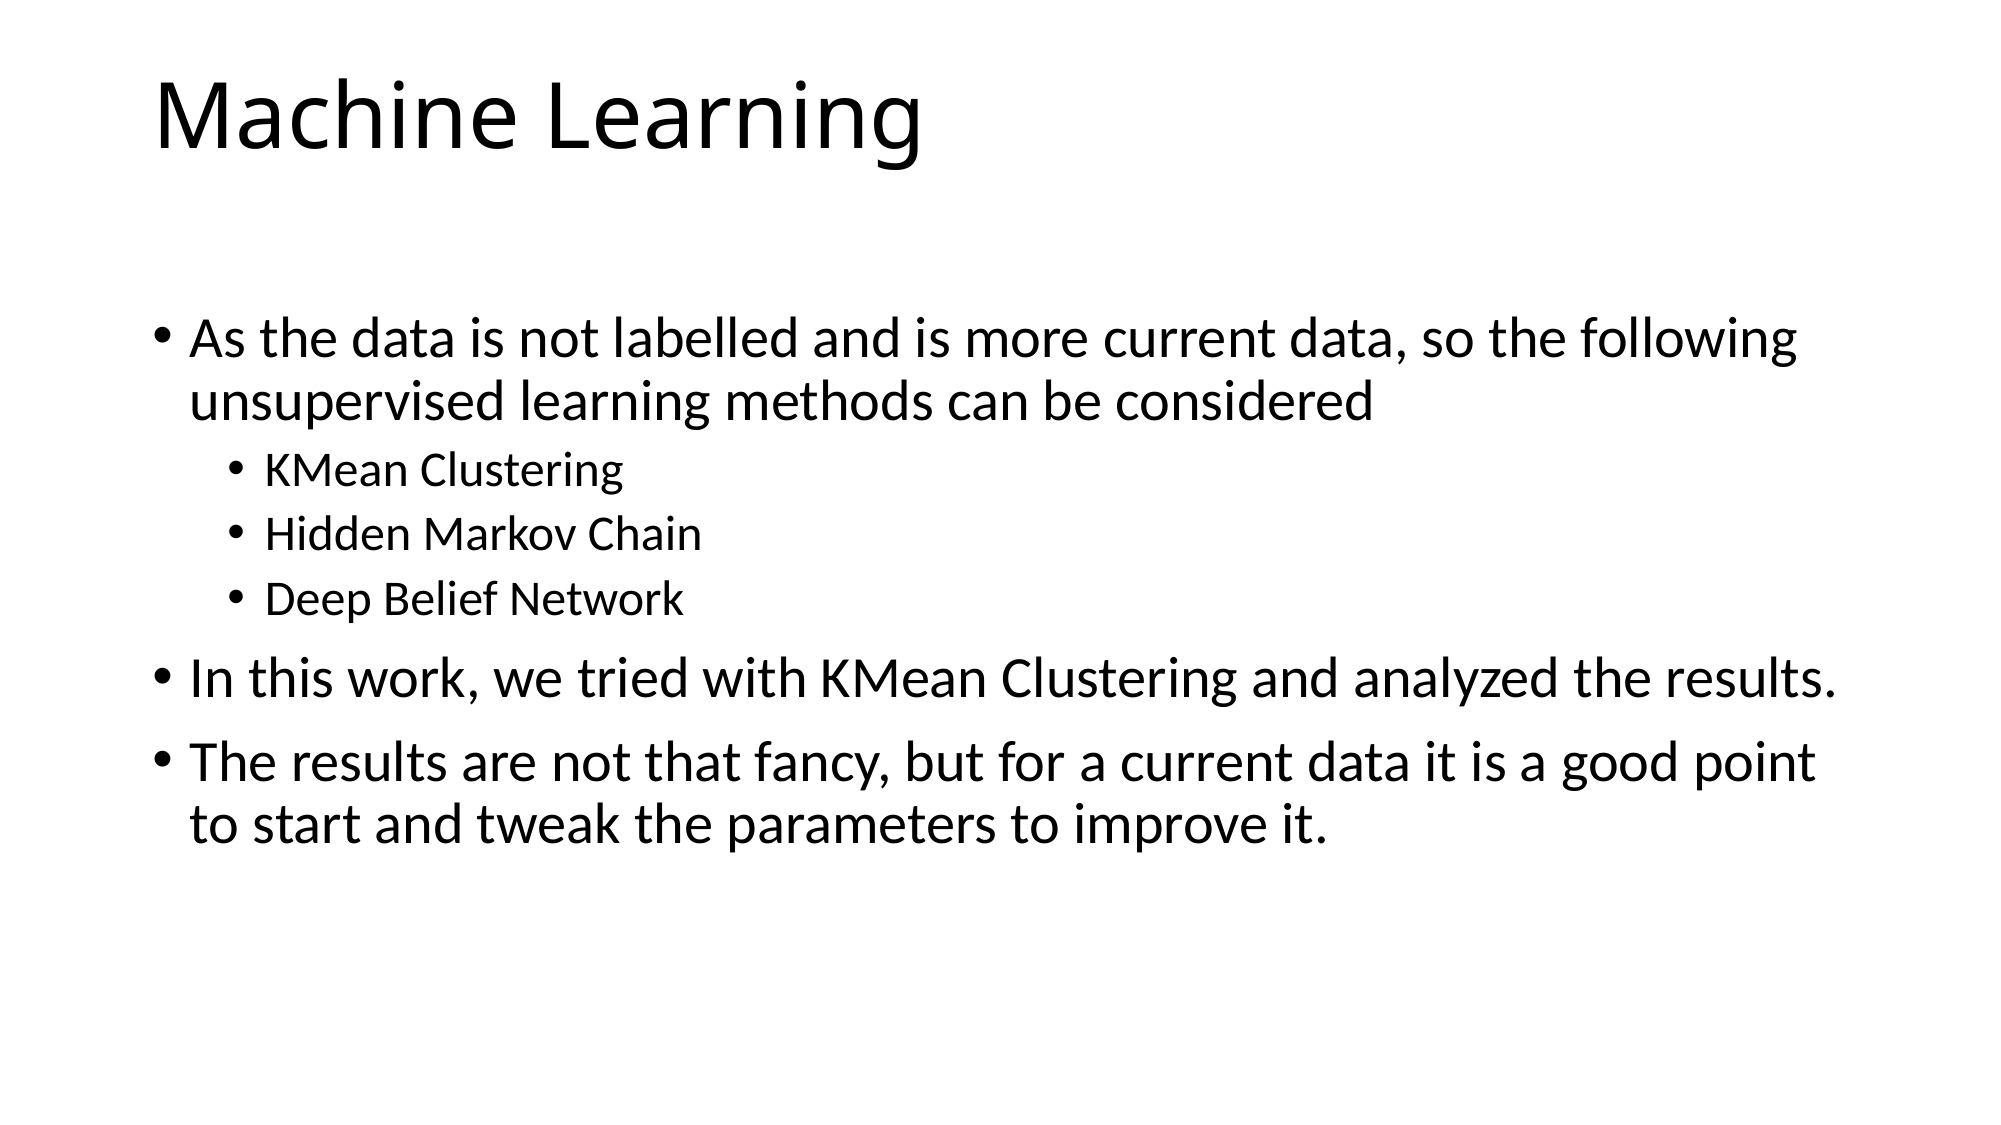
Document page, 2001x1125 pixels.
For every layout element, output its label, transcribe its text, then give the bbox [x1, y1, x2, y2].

title Machine Learning [137, 53, 1863, 184]
list As the data is not labelled and is more current data, so the following unsupervised learning methods can be considered KMean Clustering Hidden Markov Chain Deep Belief Network In this work, we tried with KMean Clustering and analyzed the results. The results are not that fancy, but for a current data it is a good point to start and tweak the parameters to improve it. [137, 299, 1863, 1014]
